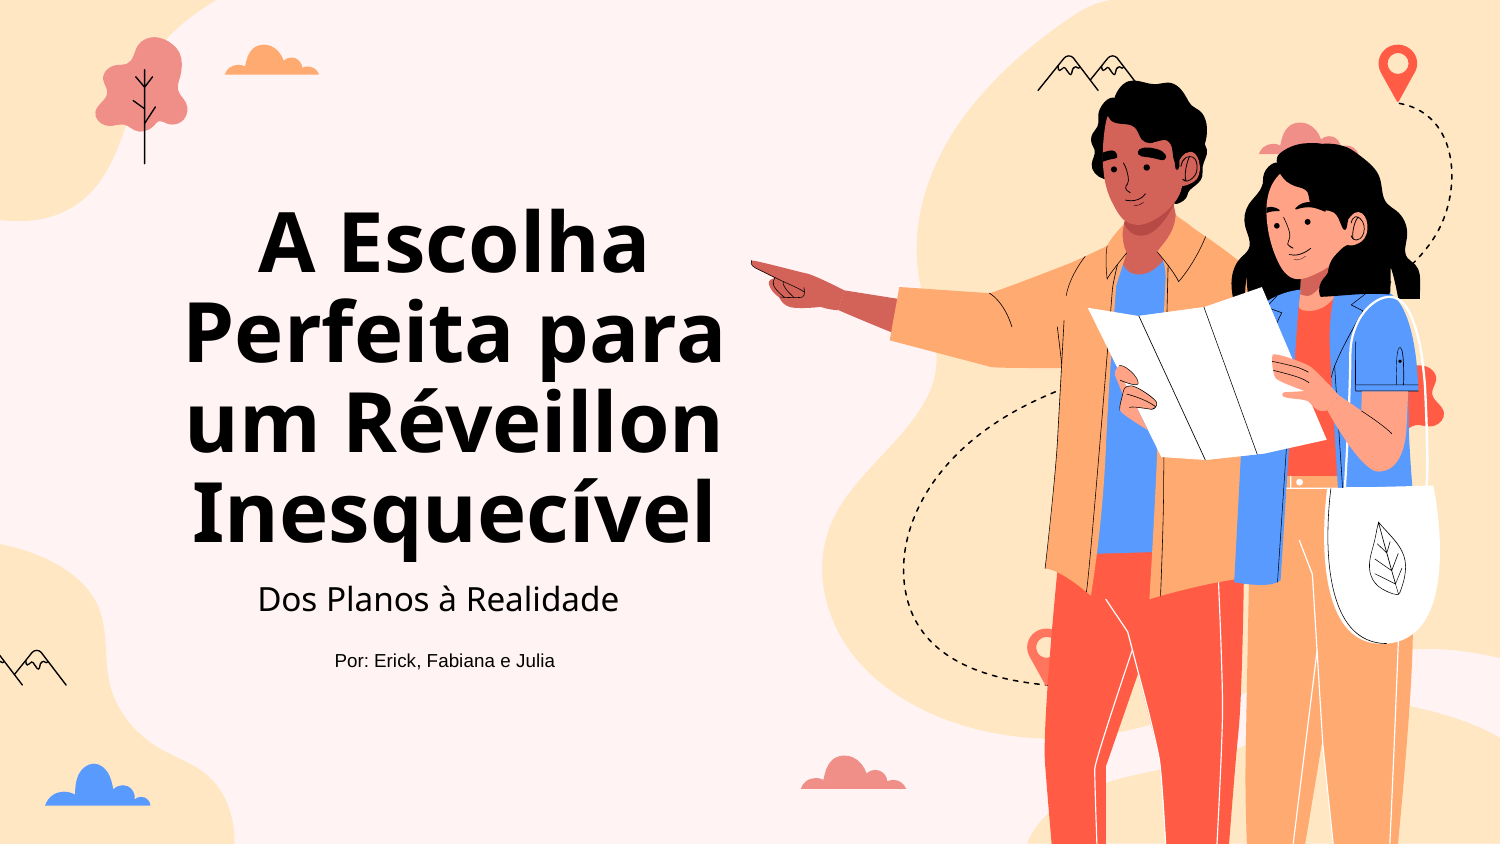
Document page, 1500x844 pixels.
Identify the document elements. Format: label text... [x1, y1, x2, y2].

text_box Por: Erick, Fabiana e Julia [319, 640, 744, 679]
subtitle Dos Planos à Realidade [85, 551, 744, 644]
title A Escolha Perfeita para um Réveillon Inesquecível [101, 186, 744, 541]
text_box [749, 80, 1466, 844]
